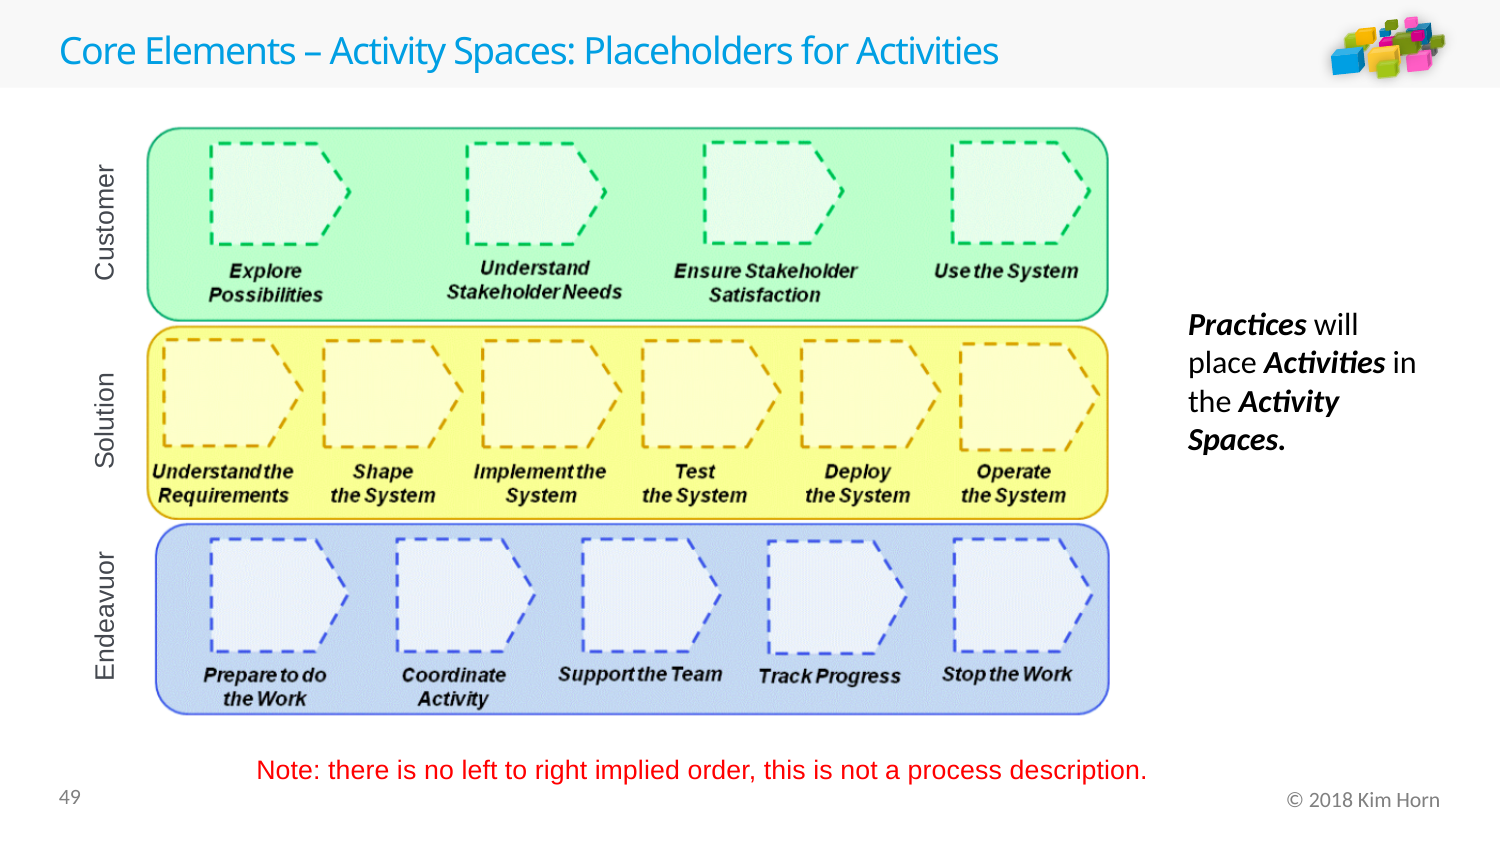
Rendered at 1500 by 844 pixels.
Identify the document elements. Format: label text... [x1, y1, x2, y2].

text_box Note: there is no left to right implied order, this is not a process description. [241, 745, 1164, 793]
text_box Practices will place Activities in the Activity Spaces. [1174, 296, 1441, 465]
title Core Elements – Activity Spaces: Placeholders for Activities [58, 31, 1267, 73]
text_box Solution [79, 357, 126, 485]
text_box Customer [79, 149, 126, 296]
text_box Endeavuor [79, 536, 126, 697]
picture [126, 109, 1174, 733]
